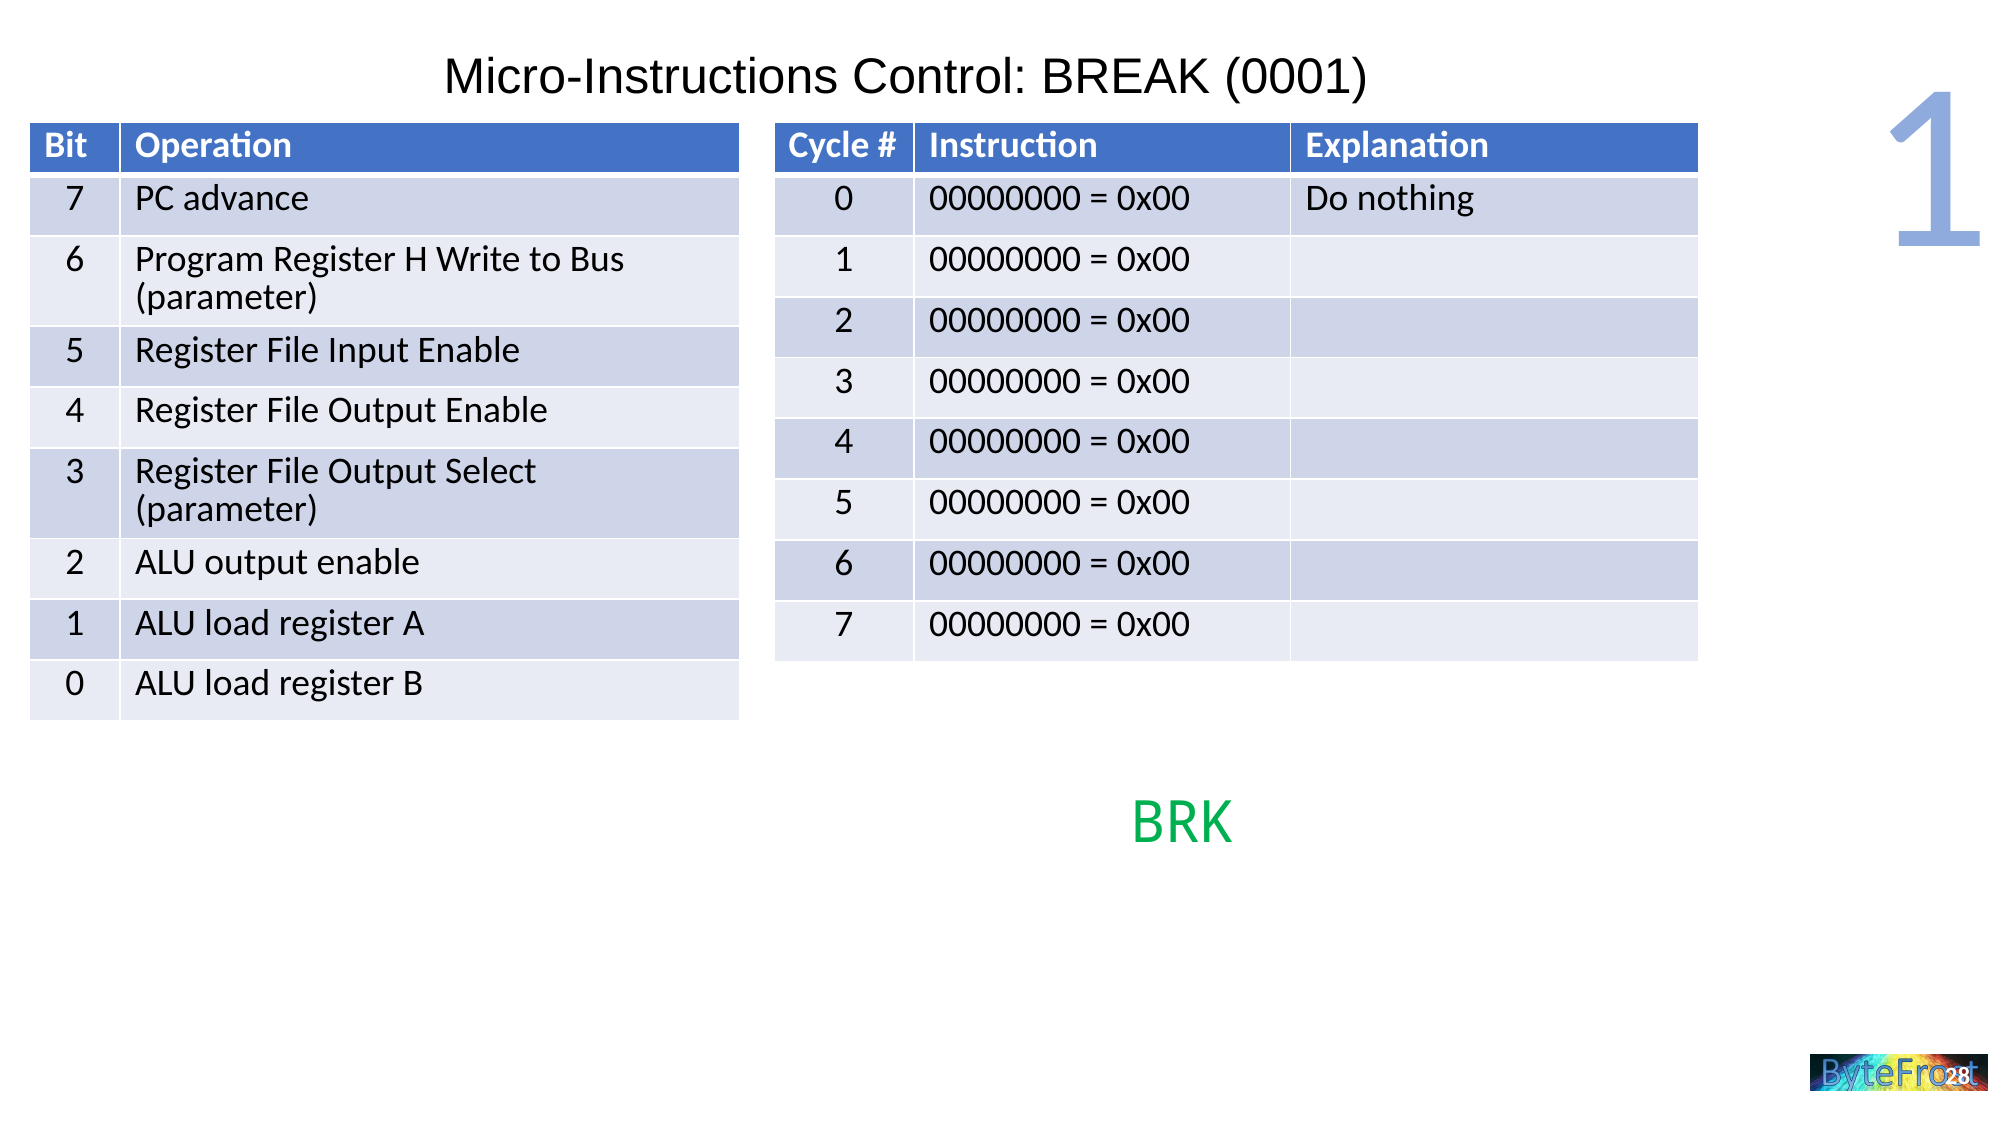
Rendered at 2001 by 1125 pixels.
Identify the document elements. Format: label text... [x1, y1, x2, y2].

table_cell [1291, 541, 1698, 600]
table_cell 0 [30, 661, 119, 720]
table_cell [1291, 602, 1698, 661]
table_cell ALU output enable [121, 539, 739, 598]
table_cell [1291, 480, 1698, 539]
text_box BRK [1080, 776, 1250, 862]
table_cell 00000000 = 0x00 [915, 237, 1290, 296]
table_cell 2 [30, 539, 119, 598]
table_cell 00000000 = 0x00 [915, 358, 1290, 417]
table_cell 00000000 = 0x00 [915, 419, 1290, 478]
table_cell 6 [775, 541, 913, 600]
table_cell Do nothing [1291, 178, 1698, 235]
table_cell 00000000 = 0x00 [915, 178, 1290, 235]
table_cell [1291, 237, 1698, 296]
table_cell [1291, 298, 1698, 357]
table_cell 7 [775, 602, 913, 661]
table_cell 0 [775, 178, 913, 235]
table_cell 7 [30, 178, 119, 235]
table_cell Register File Output Enable [121, 388, 739, 447]
table_cell 00000000 = 0x00 [915, 541, 1290, 600]
table_cell 3 [775, 358, 913, 417]
table_cell 5 [30, 327, 119, 386]
table_cell 4 [775, 419, 913, 478]
table_cell 1 [30, 600, 119, 659]
table_cell 00000000 = 0x00 [915, 480, 1290, 539]
table_cell 00000000 = 0x00 [915, 298, 1290, 357]
table_cell ALU load register A [121, 600, 739, 659]
table_header Instruction [915, 123, 1290, 172]
table_cell 5 [775, 480, 913, 539]
table_header Explanation [1291, 123, 1698, 172]
table_cell Register File Output Select (parameter) [121, 449, 739, 538]
subtitle Micro-Instructions Control: BREAK (0001) [156, 35, 1657, 104]
table_cell [1291, 358, 1698, 417]
table_cell 3 [30, 449, 119, 538]
slide_number 28 [1535, 1044, 1986, 1105]
table_cell Register File Input Enable [121, 327, 739, 386]
table_cell 6 [30, 237, 119, 325]
table_cell 2 [775, 298, 913, 357]
table_cell Program Register H Write to Bus (parameter) [121, 237, 739, 325]
table_cell 1 [775, 237, 913, 296]
table_cell 00000000 = 0x00 [915, 602, 1290, 661]
picture [1810, 1054, 1988, 1091]
table_header Bit [30, 123, 119, 172]
table_cell ALU load register B [121, 661, 739, 720]
table_cell 4 [30, 388, 119, 447]
text_box 1 [1855, 0, 2000, 303]
table_cell PC advance [121, 178, 739, 235]
table_header Operation [121, 123, 739, 172]
table_header Cycle # [775, 123, 913, 172]
table_cell [1291, 419, 1698, 478]
